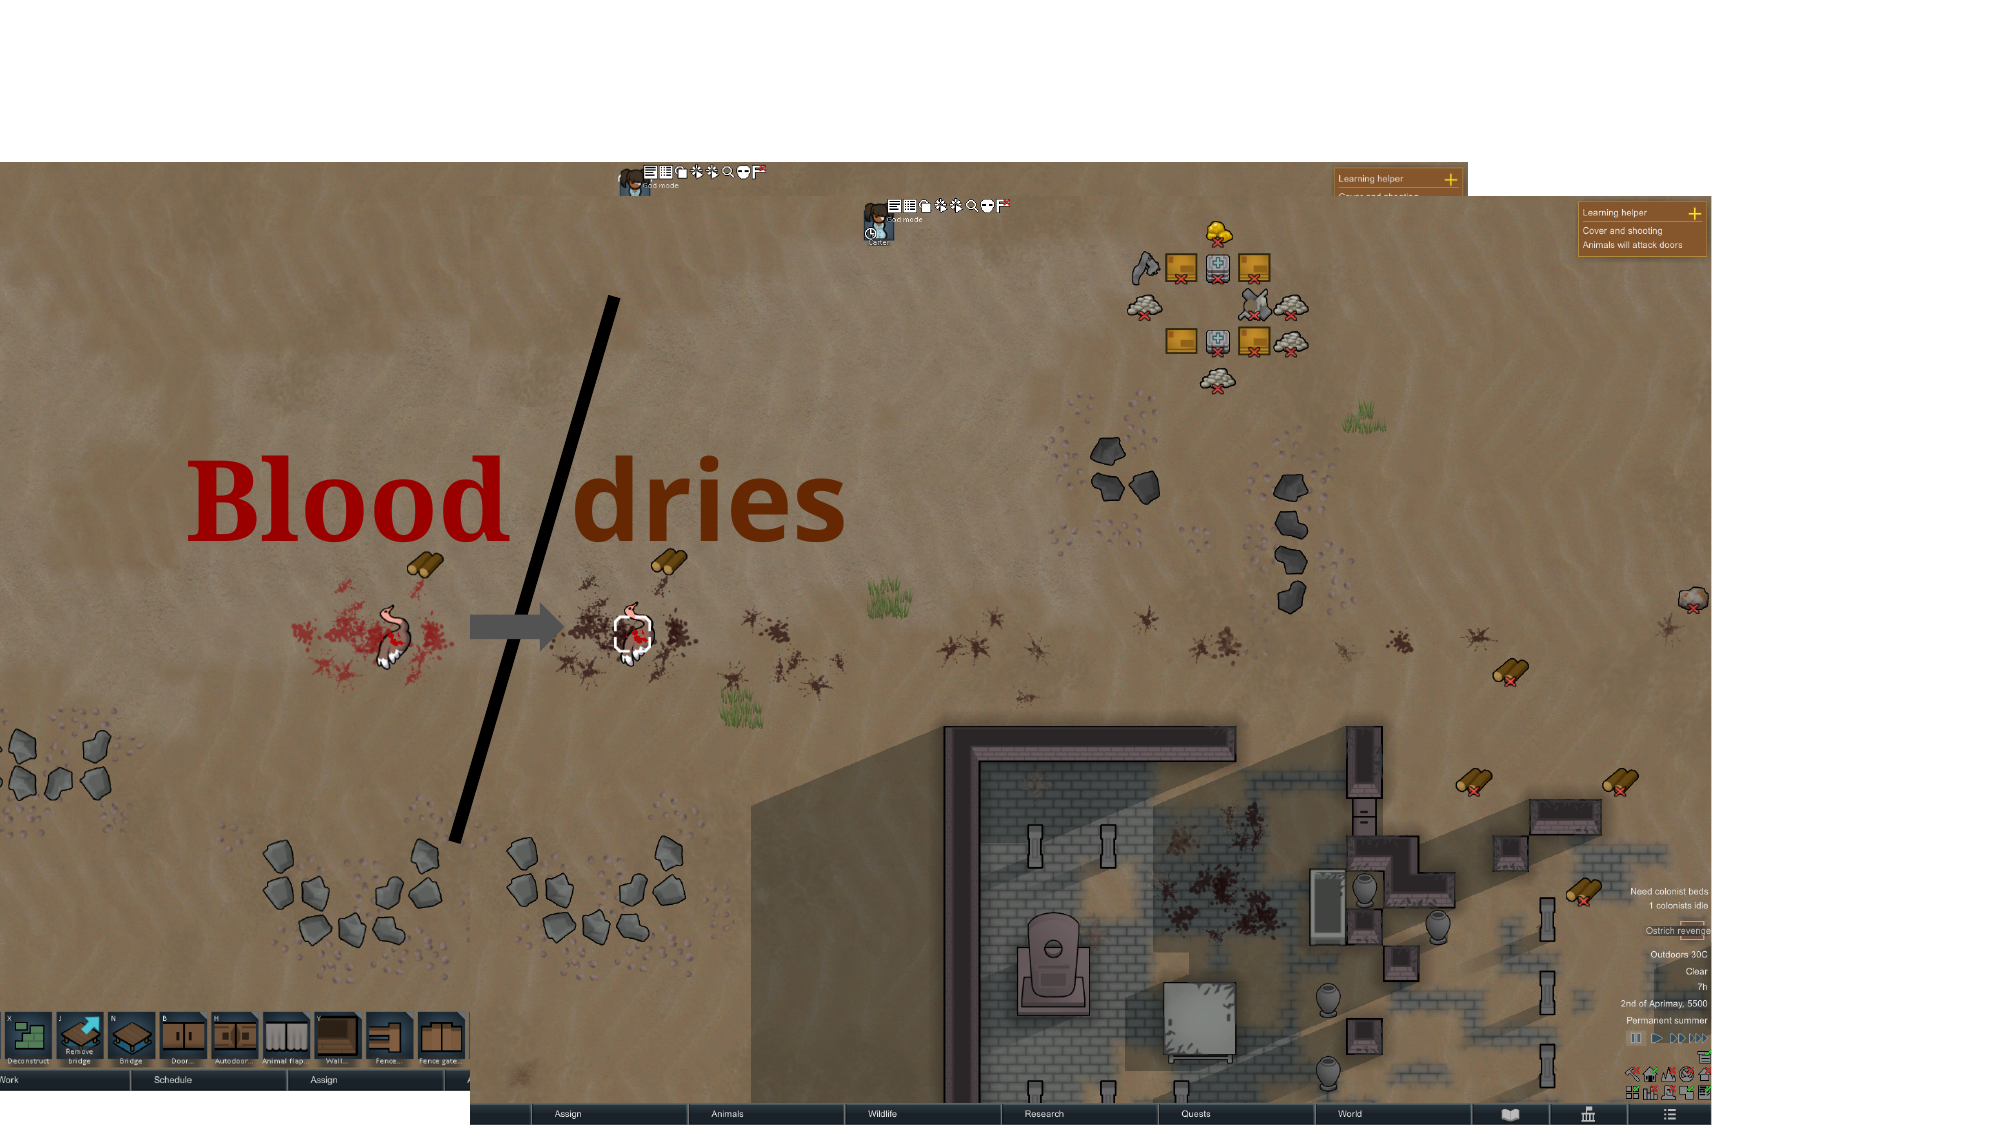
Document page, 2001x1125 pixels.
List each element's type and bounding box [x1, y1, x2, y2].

text_box [454, 296, 615, 843]
picture [0, 162, 1712, 1125]
